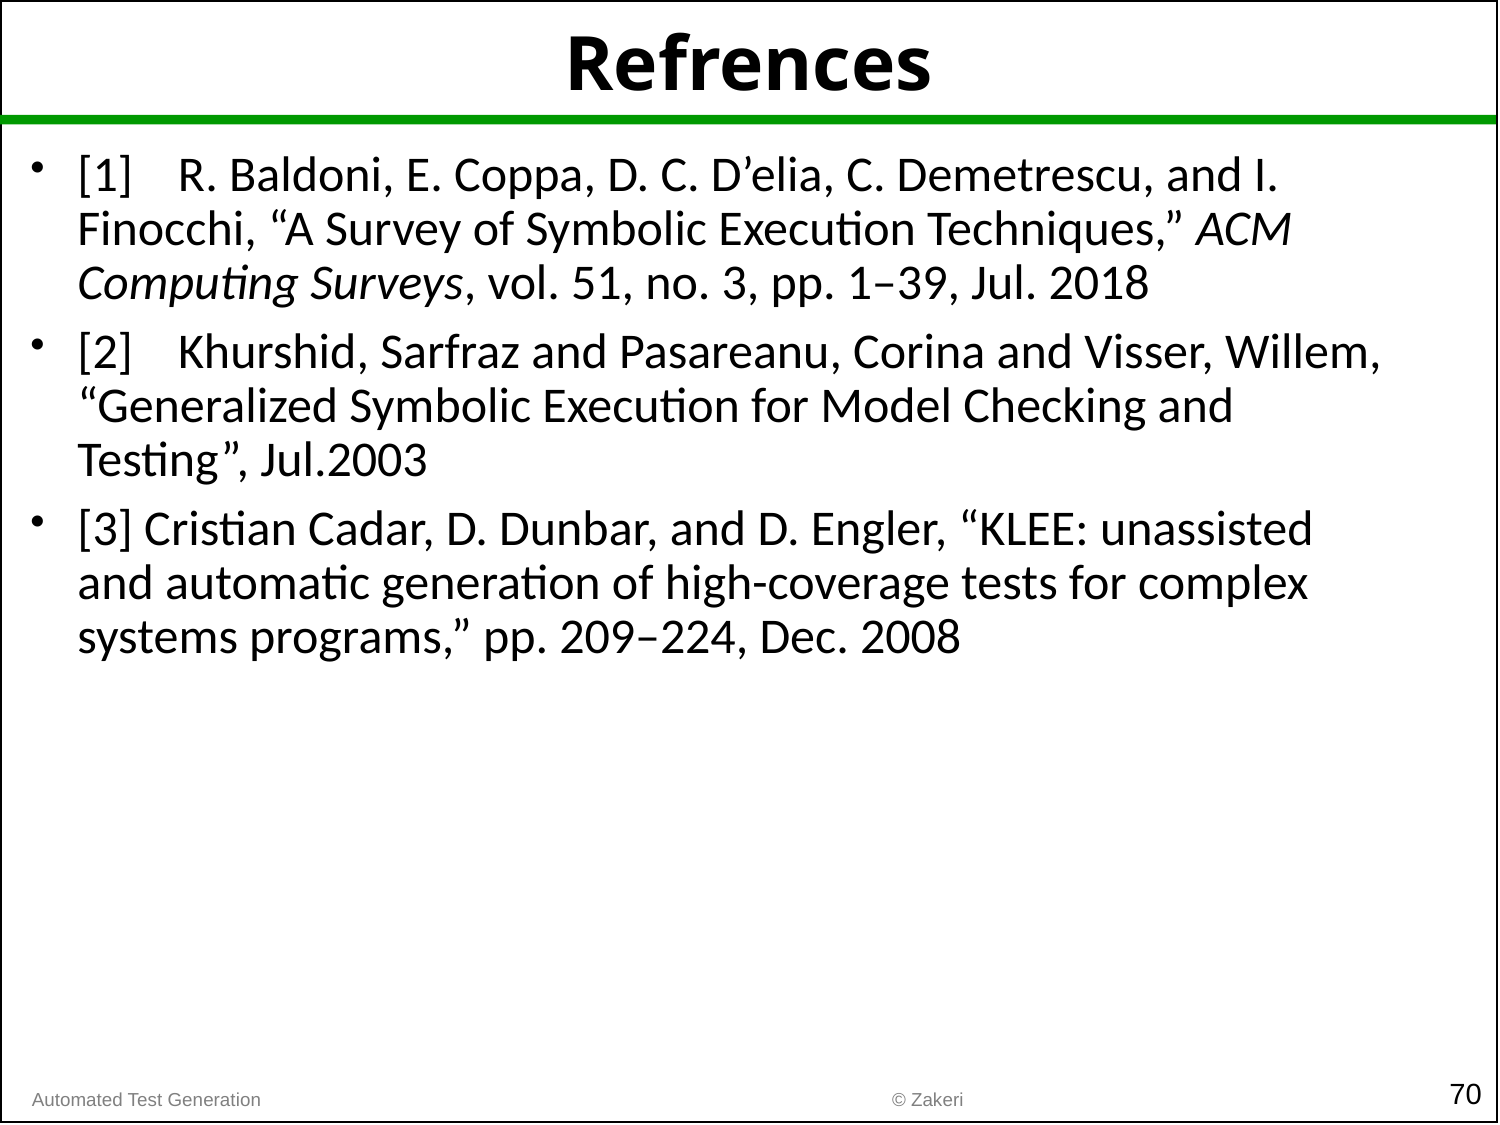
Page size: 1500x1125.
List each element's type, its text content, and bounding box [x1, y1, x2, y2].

title Refrences [14, 7, 1483, 125]
slide_number 70 [1184, 1077, 1498, 1118]
slide_number Automated Test Generation [16, 1080, 657, 1118]
list [1] R. Baldoni, E. Coppa, D. C. D’elia, C. Demetrescu, and I. Finocchi, “A Survey of Symbolic Execution Techniques,” ACM Computing Surveys, vol. 51, no. 3, pp. 1–39, Jul. 2018 [2] Khurshid, Sarfraz and Pasareanu, Corina and Visser, Willem, “Generalized Symbolic Execution for Model Checking and Testing”, Jul.2003 [3] Cristian Cadar, D. Dunbar, and D. Engler, “KLEE: unassisted and automatic generation of high-coverage tests for complex systems programs,” pp. 209–224, Dec. 2008 [15, 141, 1485, 1074]
footer © Zakeri [690, 1078, 1166, 1118]
